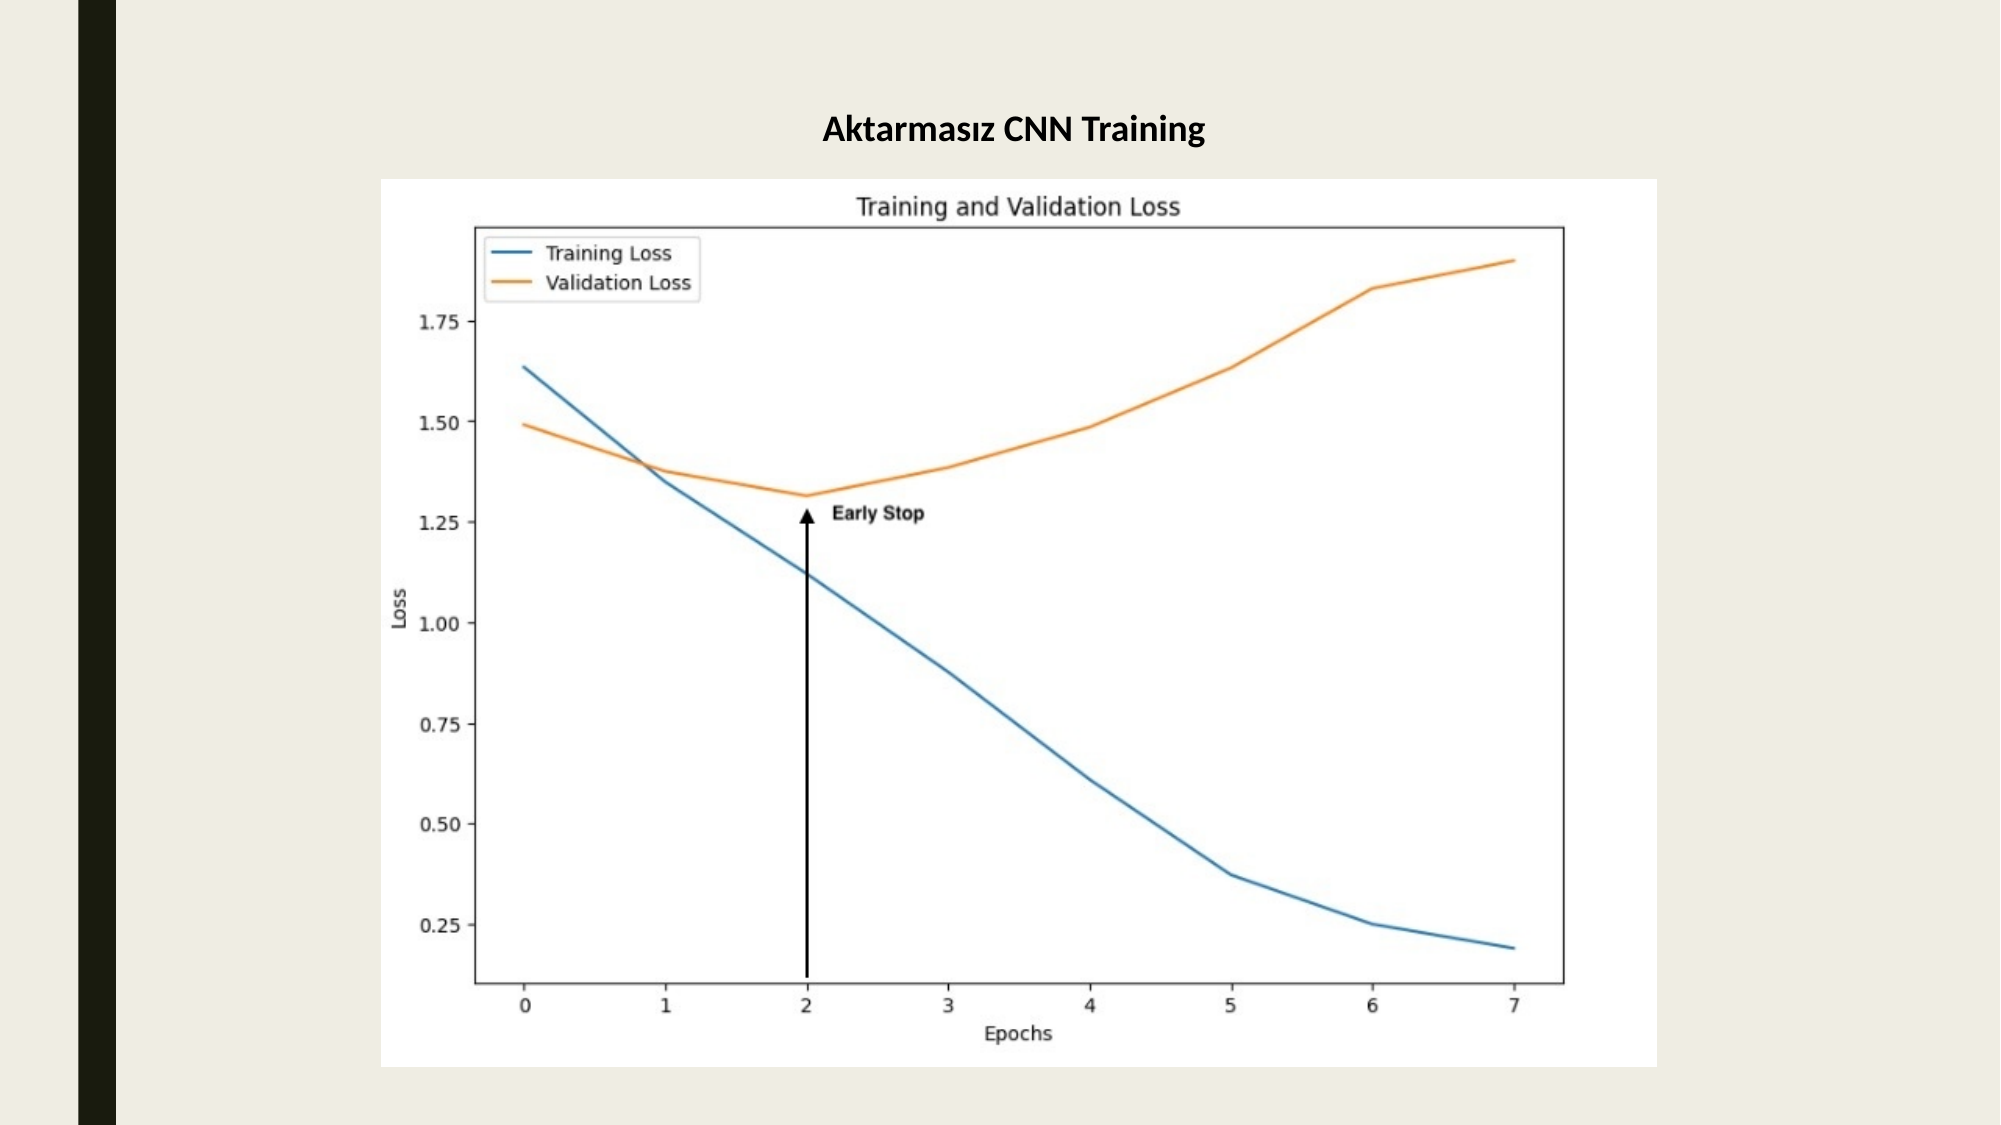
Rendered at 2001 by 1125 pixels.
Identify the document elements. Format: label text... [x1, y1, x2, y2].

text_box Aktarmasız CNN Training [518, 96, 1519, 157]
picture [380, 179, 1657, 1067]
